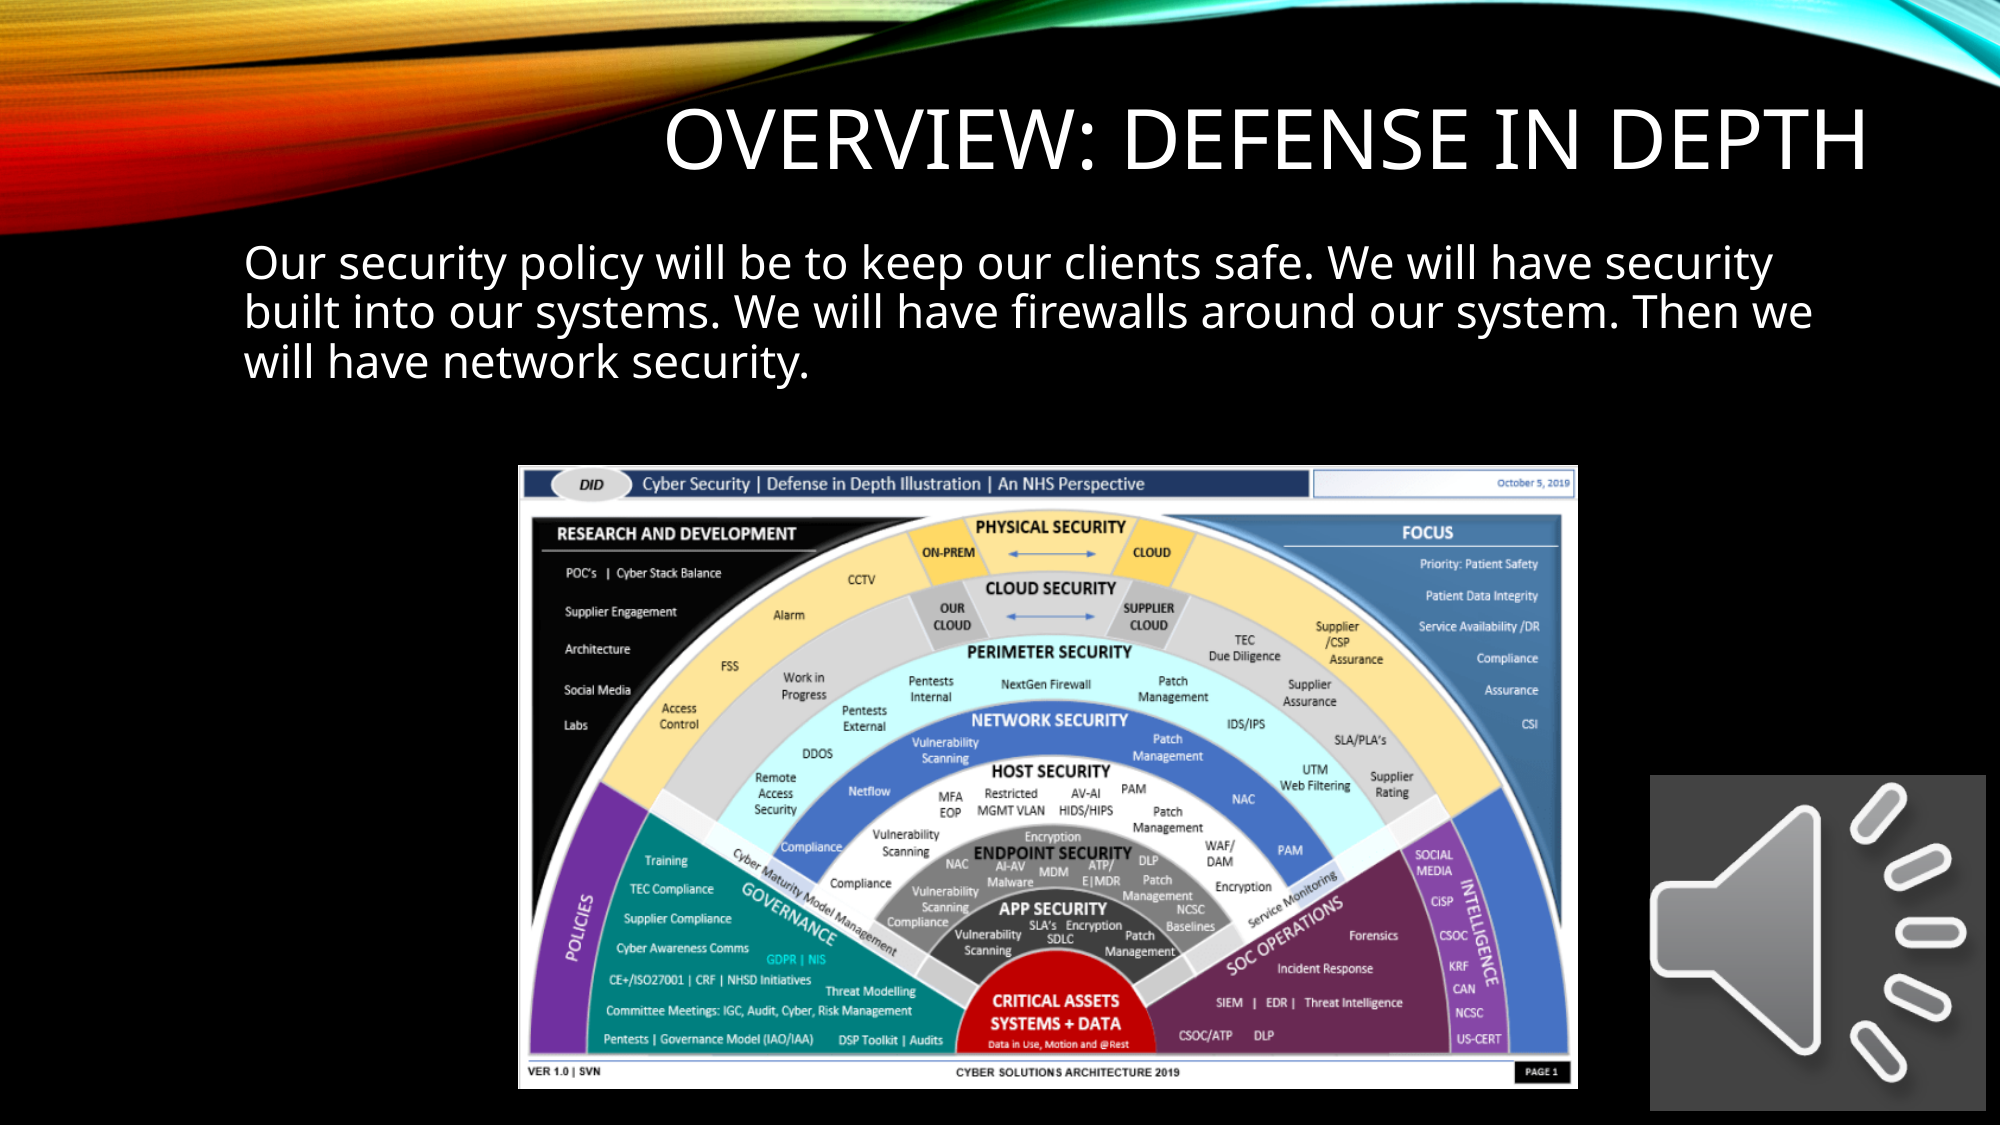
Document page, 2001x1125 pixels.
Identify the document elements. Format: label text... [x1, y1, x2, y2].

list Our security policy will be to keep our clients safe. We will have security built into our systems. We will have firewalls around our system. Then we will have network security. [115, 232, 1891, 893]
picture [1648, 773, 1987, 1112]
picture [0, 0, 2000, 237]
picture [518, 465, 1578, 1089]
title OVERVIEW: DEFENSE IN DEPTH [474, 36, 1888, 232]
